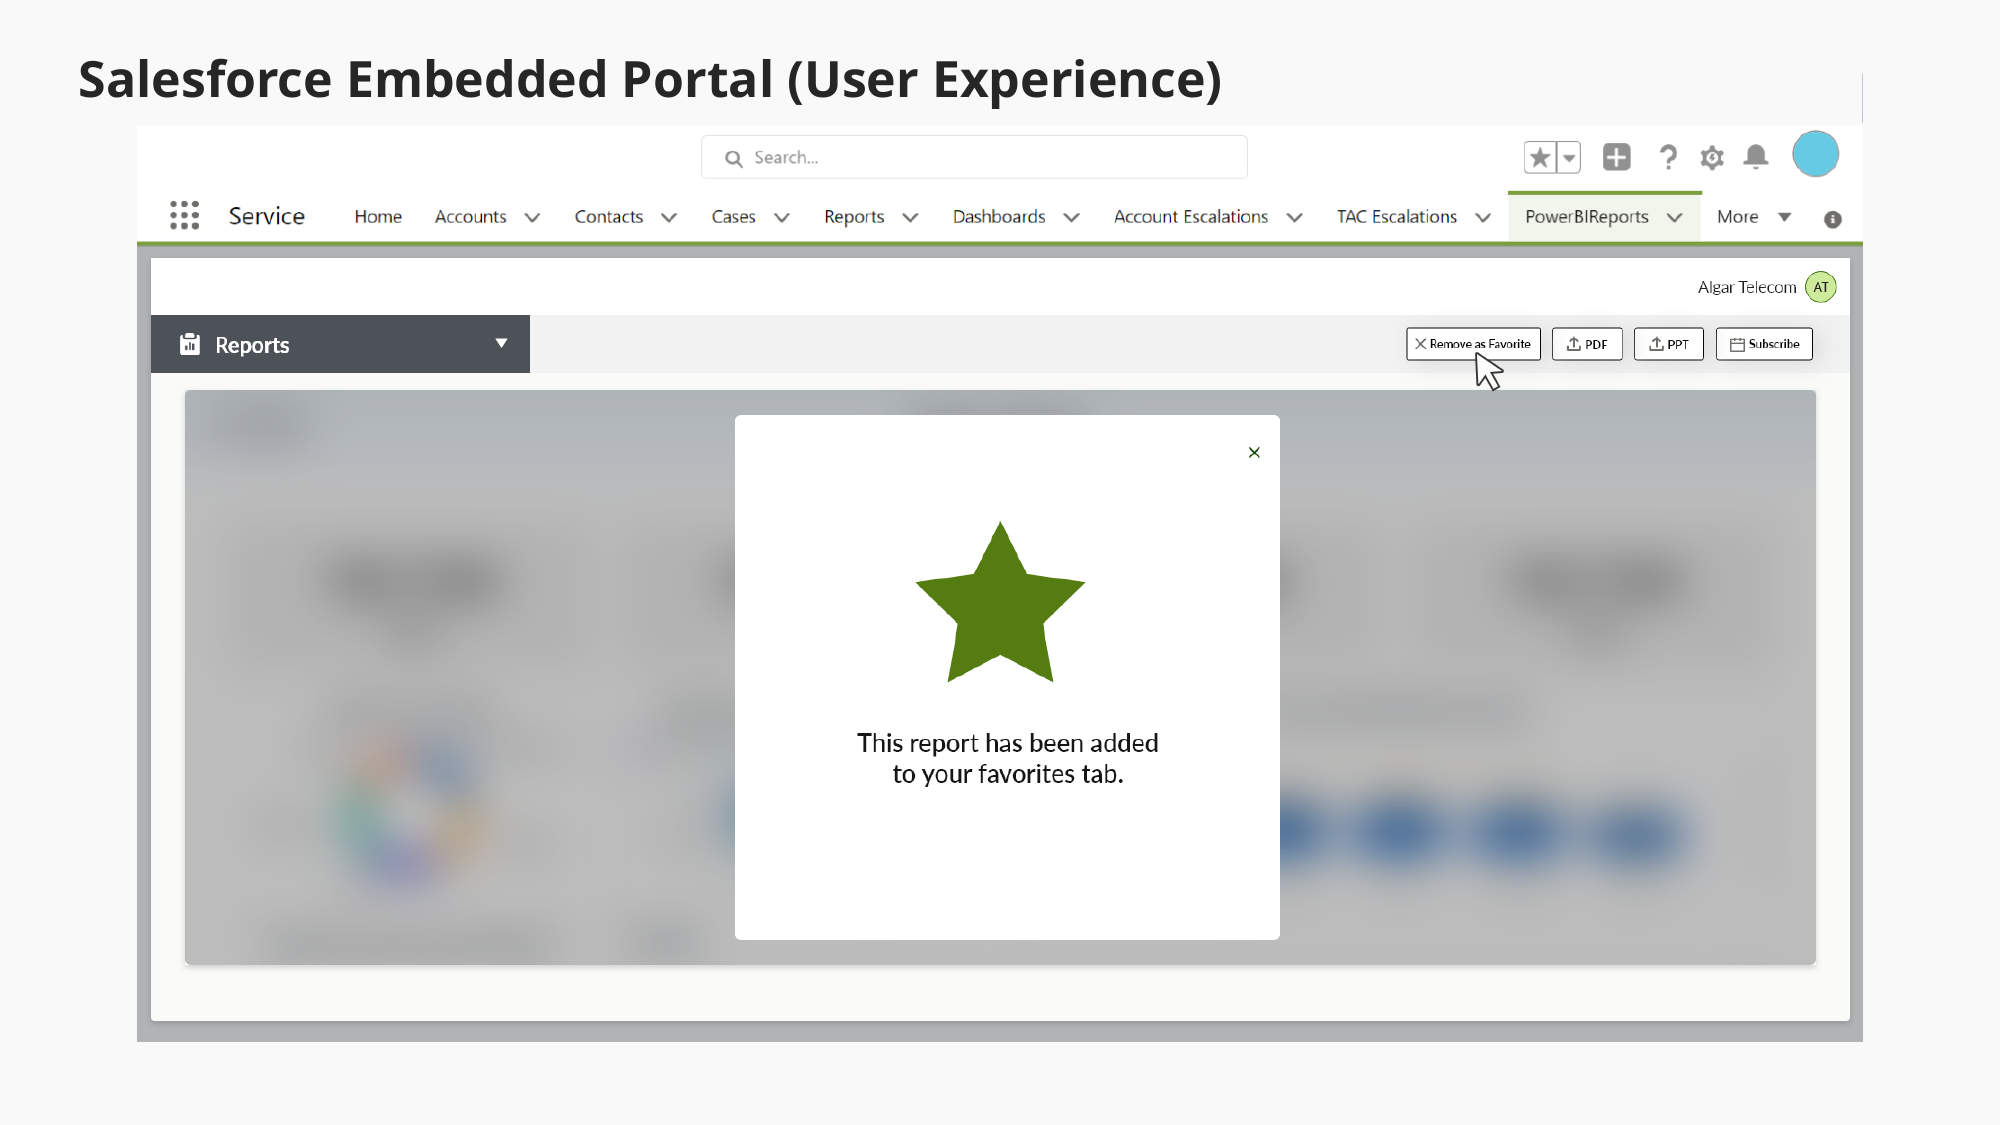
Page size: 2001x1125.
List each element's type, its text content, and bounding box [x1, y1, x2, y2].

list Salesforce Embedded Portal (User Experience) [64, 46, 1597, 126]
picture [137, 71, 1863, 1042]
